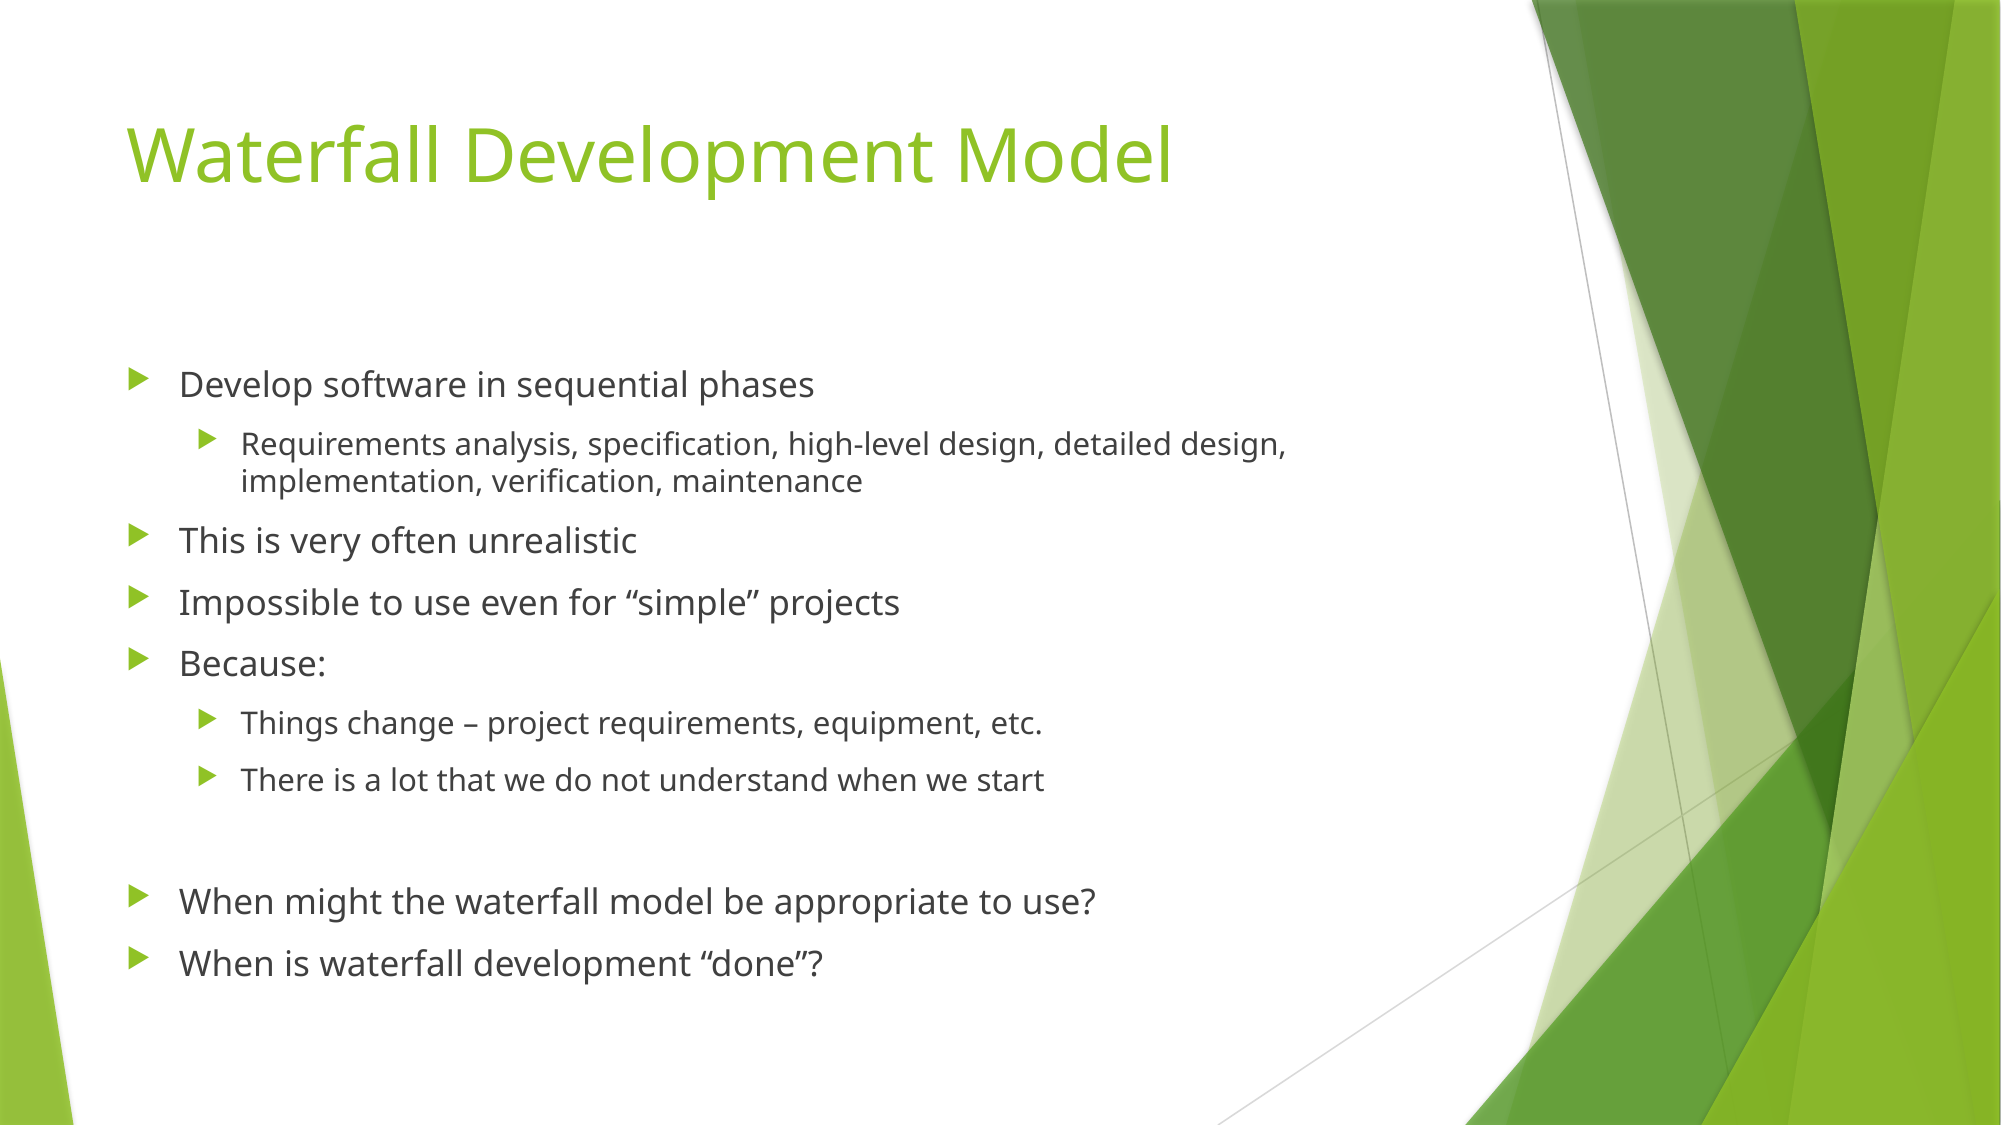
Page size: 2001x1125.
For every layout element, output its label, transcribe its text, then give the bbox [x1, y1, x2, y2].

list Develop software in sequential phases Requirements analysis, specification, high-level design, detailed design, implementation, verification, maintenance This is very often unrealistic Impossible to use even for “simple” projects Because: Things change – project requirements, equipment, etc. There is a lot that we do not understand when we start When might the waterfall model be appropriate to use? When is waterfall development “done”? [111, 354, 1522, 992]
title Waterfall Development Model [111, 99, 1522, 317]
